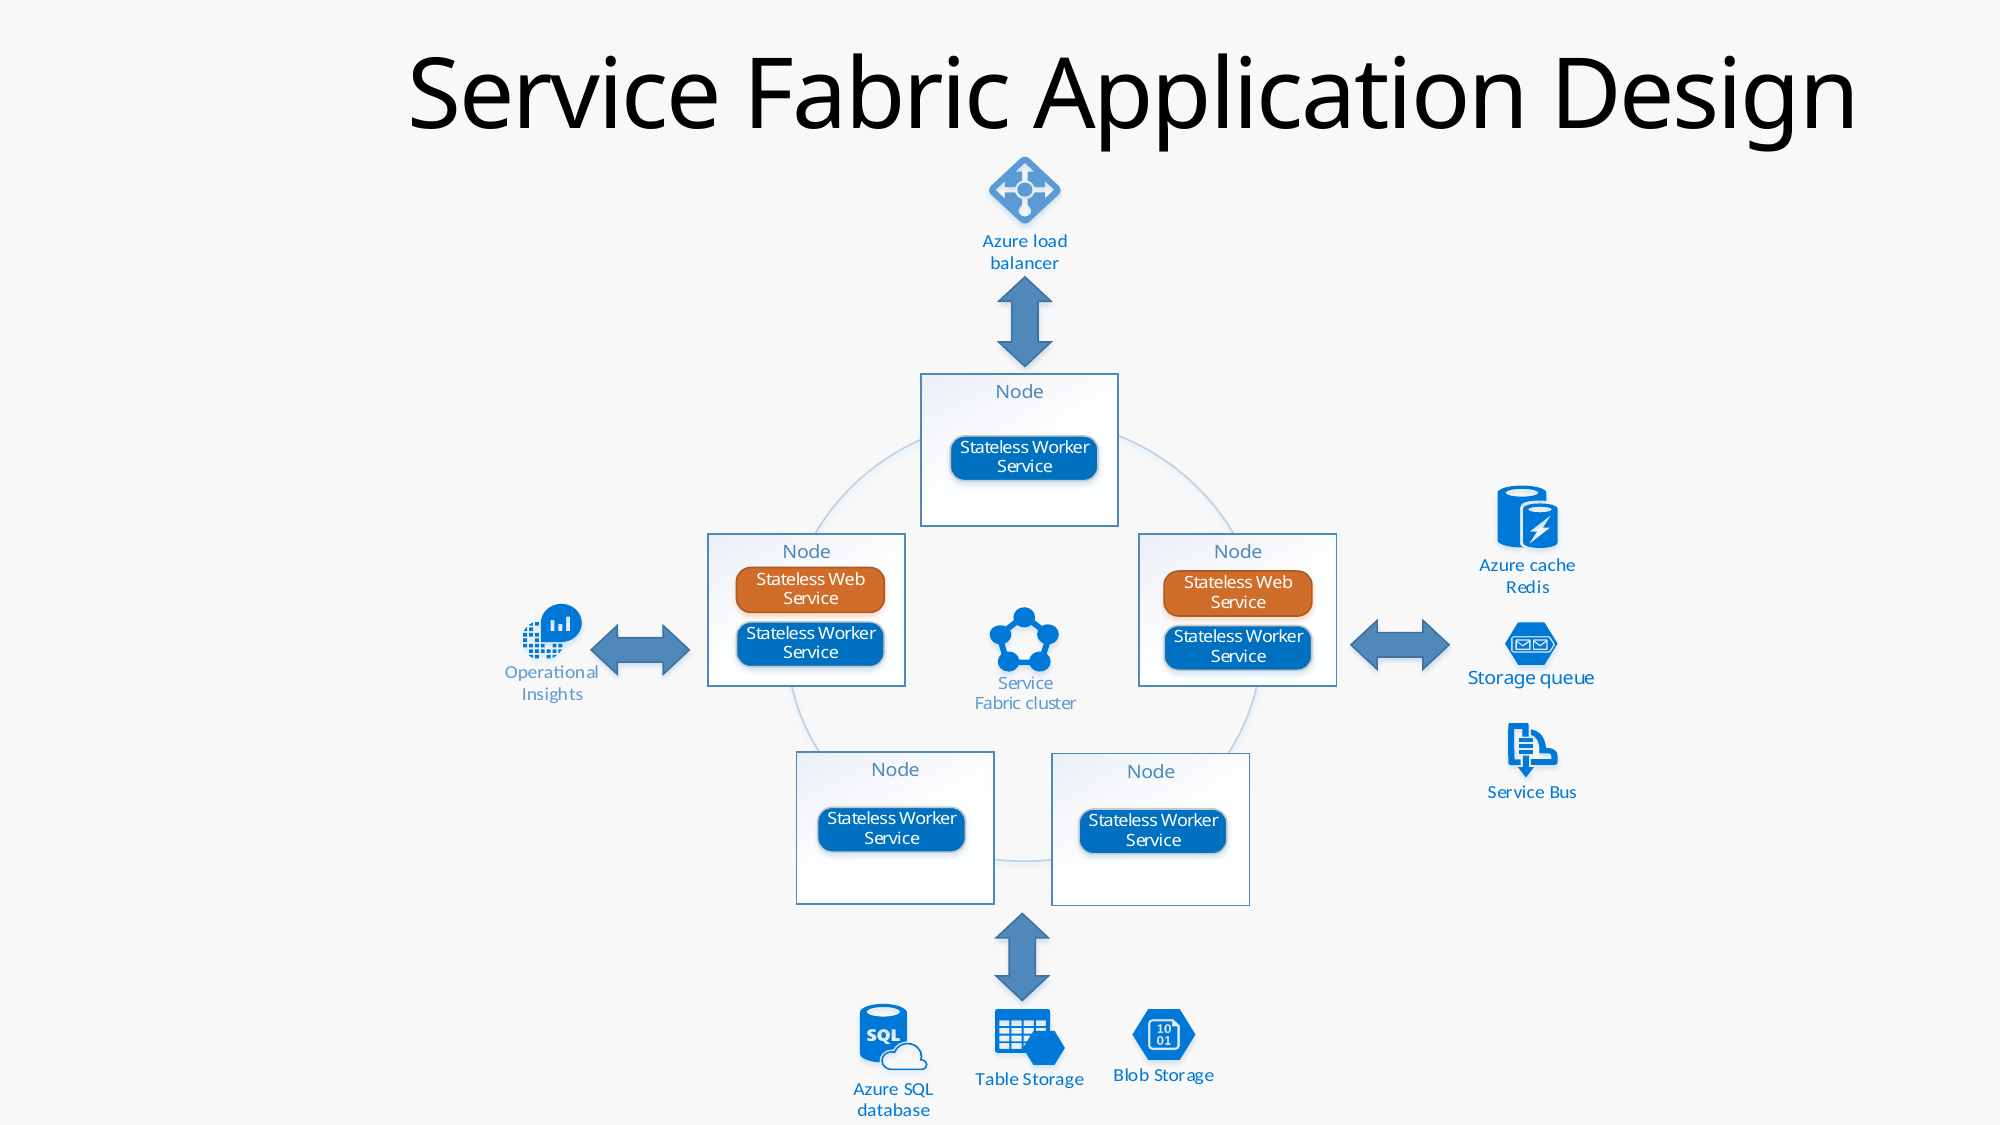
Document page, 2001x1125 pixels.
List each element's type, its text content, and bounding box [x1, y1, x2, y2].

picture [492, 152, 1883, 1125]
title Service Fabric Application Design [383, 28, 2000, 177]
